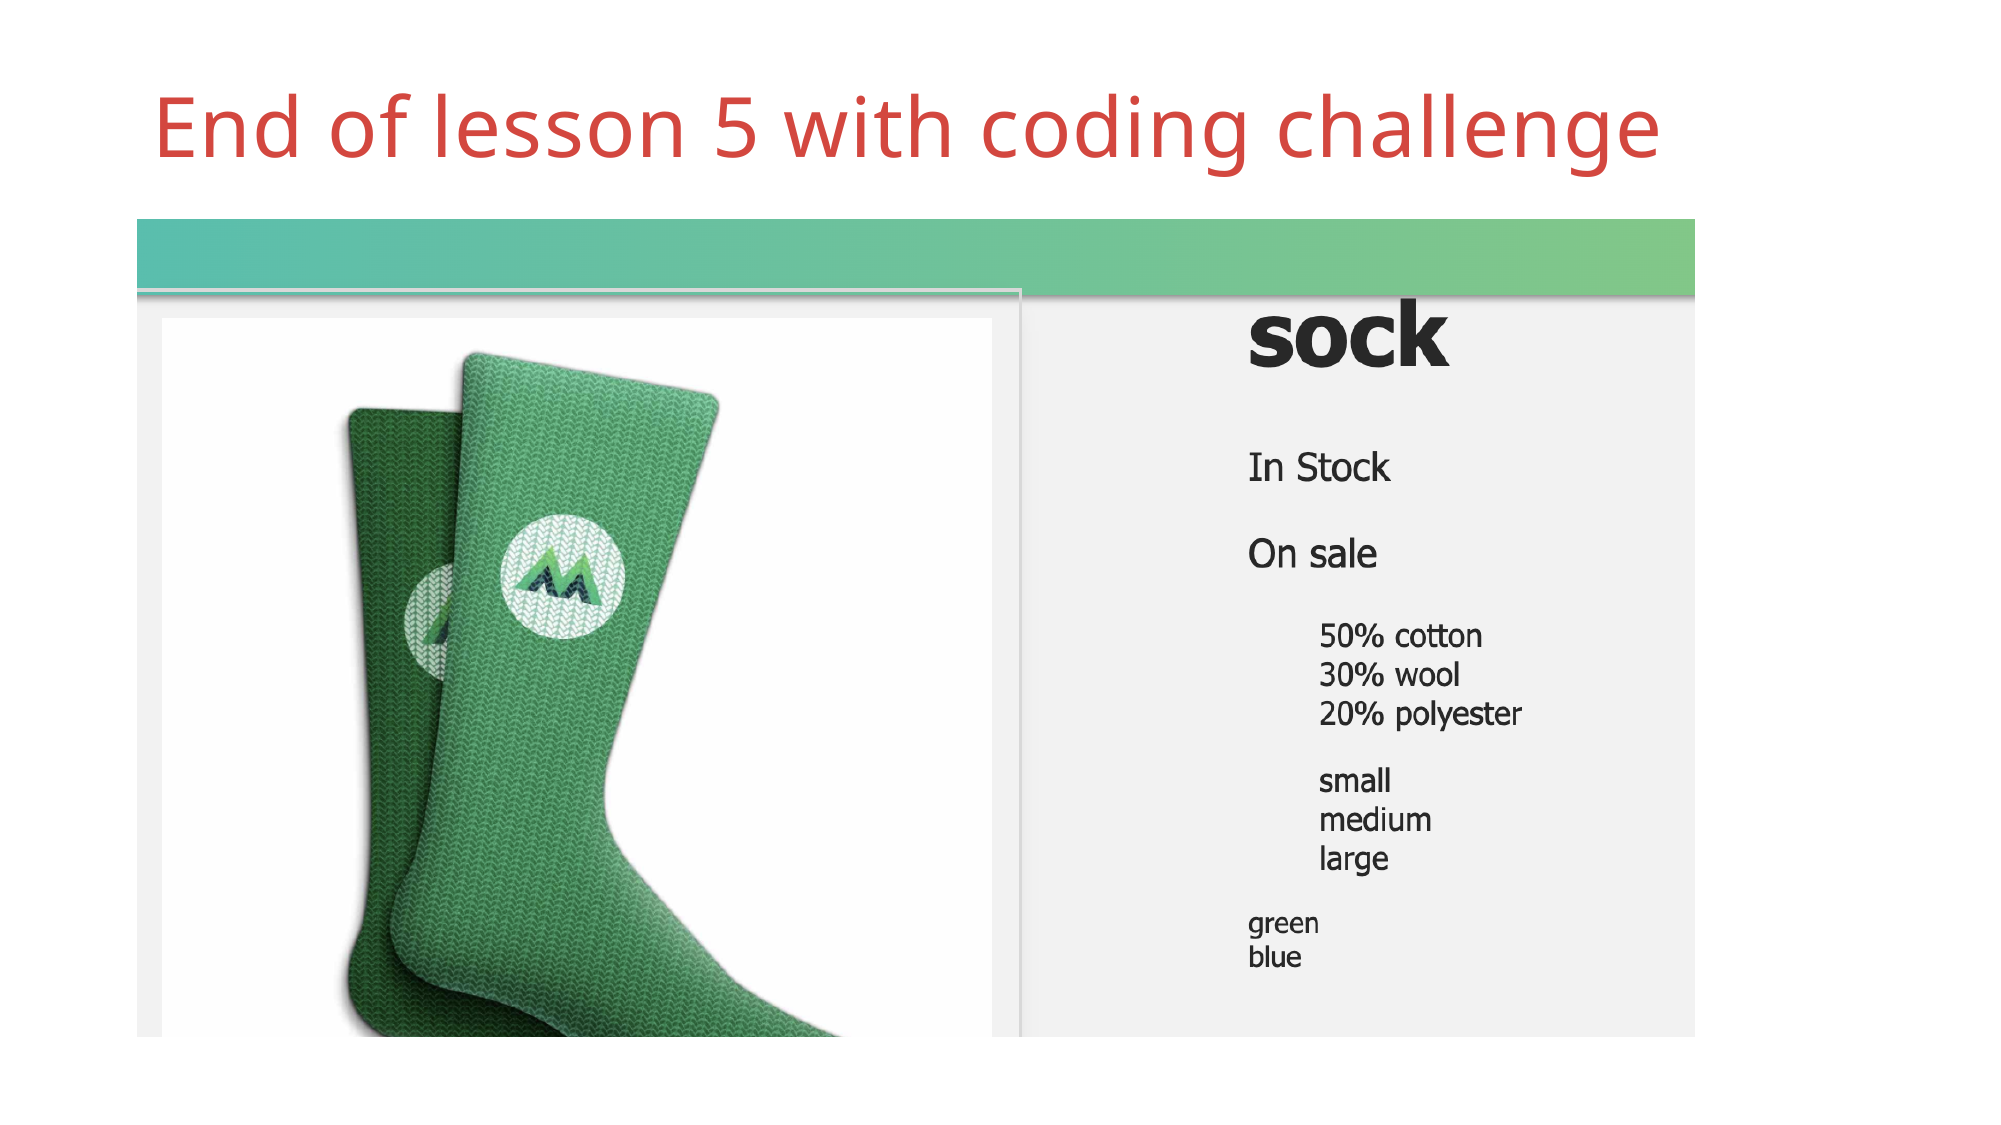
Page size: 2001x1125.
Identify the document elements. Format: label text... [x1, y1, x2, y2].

title End of lesson 5 with coding challenge [137, 59, 1744, 202]
picture [137, 219, 1695, 1037]
